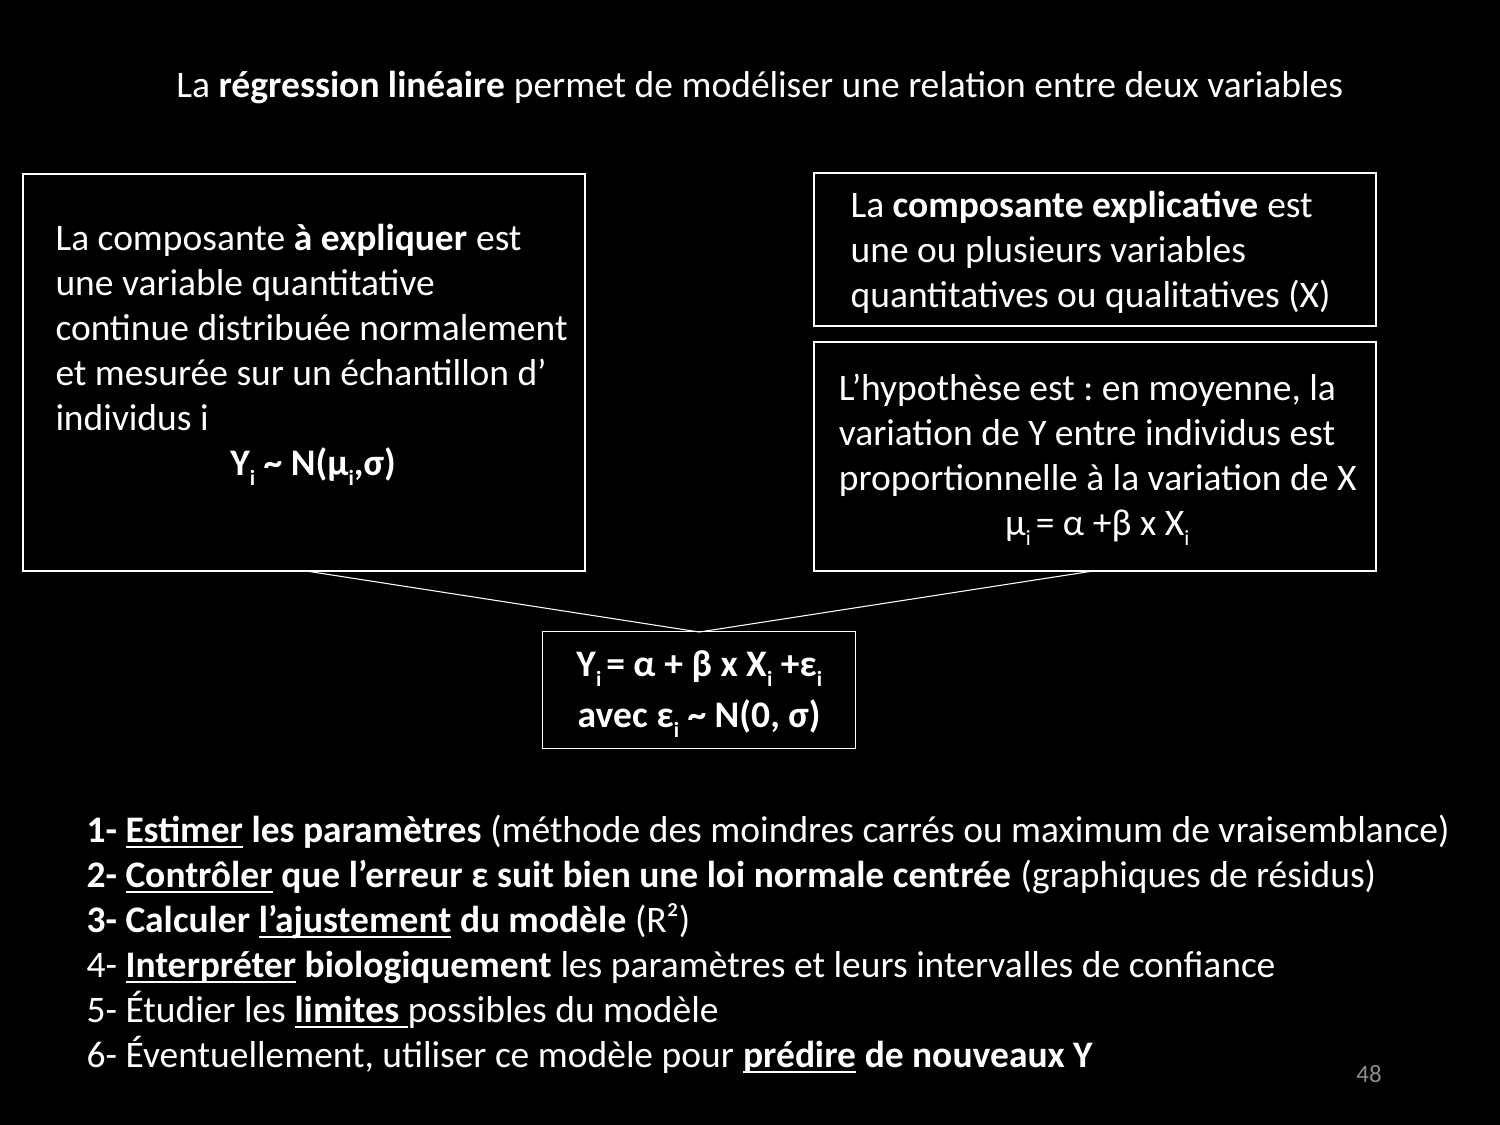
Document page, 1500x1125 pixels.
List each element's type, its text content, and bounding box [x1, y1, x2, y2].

text_box [813, 172, 1377, 327]
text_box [700, 570, 1096, 632]
text_box [22, 173, 586, 572]
text_box [813, 341, 1377, 572]
text_box Yi = α + β x Xi +εi avec εi ~ N(0, σ) [542, 632, 856, 749]
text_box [304, 570, 700, 632]
text_box 1- Estimer les paramètres (méthode des moindres carrés ou maximum de vraisemblance) 2- Contrôler que l’erreur ε suit bien une loi normale centrée (graphiques de résidus) 3- Calculer l’ajustement du modèle (R²) 4- Interpréter biologiquement les paramètres et leurs intervalles de confiance 5- Étudier les limites possibles du modèle 6- Éventuellement, utiliser ce modèle pour prédire de nouveaux Y [71, 797, 1500, 1125]
slide_number 48 [1059, 1042, 1397, 1103]
text_box La régression linéaire permet de modéliser une relation entre deux variables [161, 52, 1407, 113]
